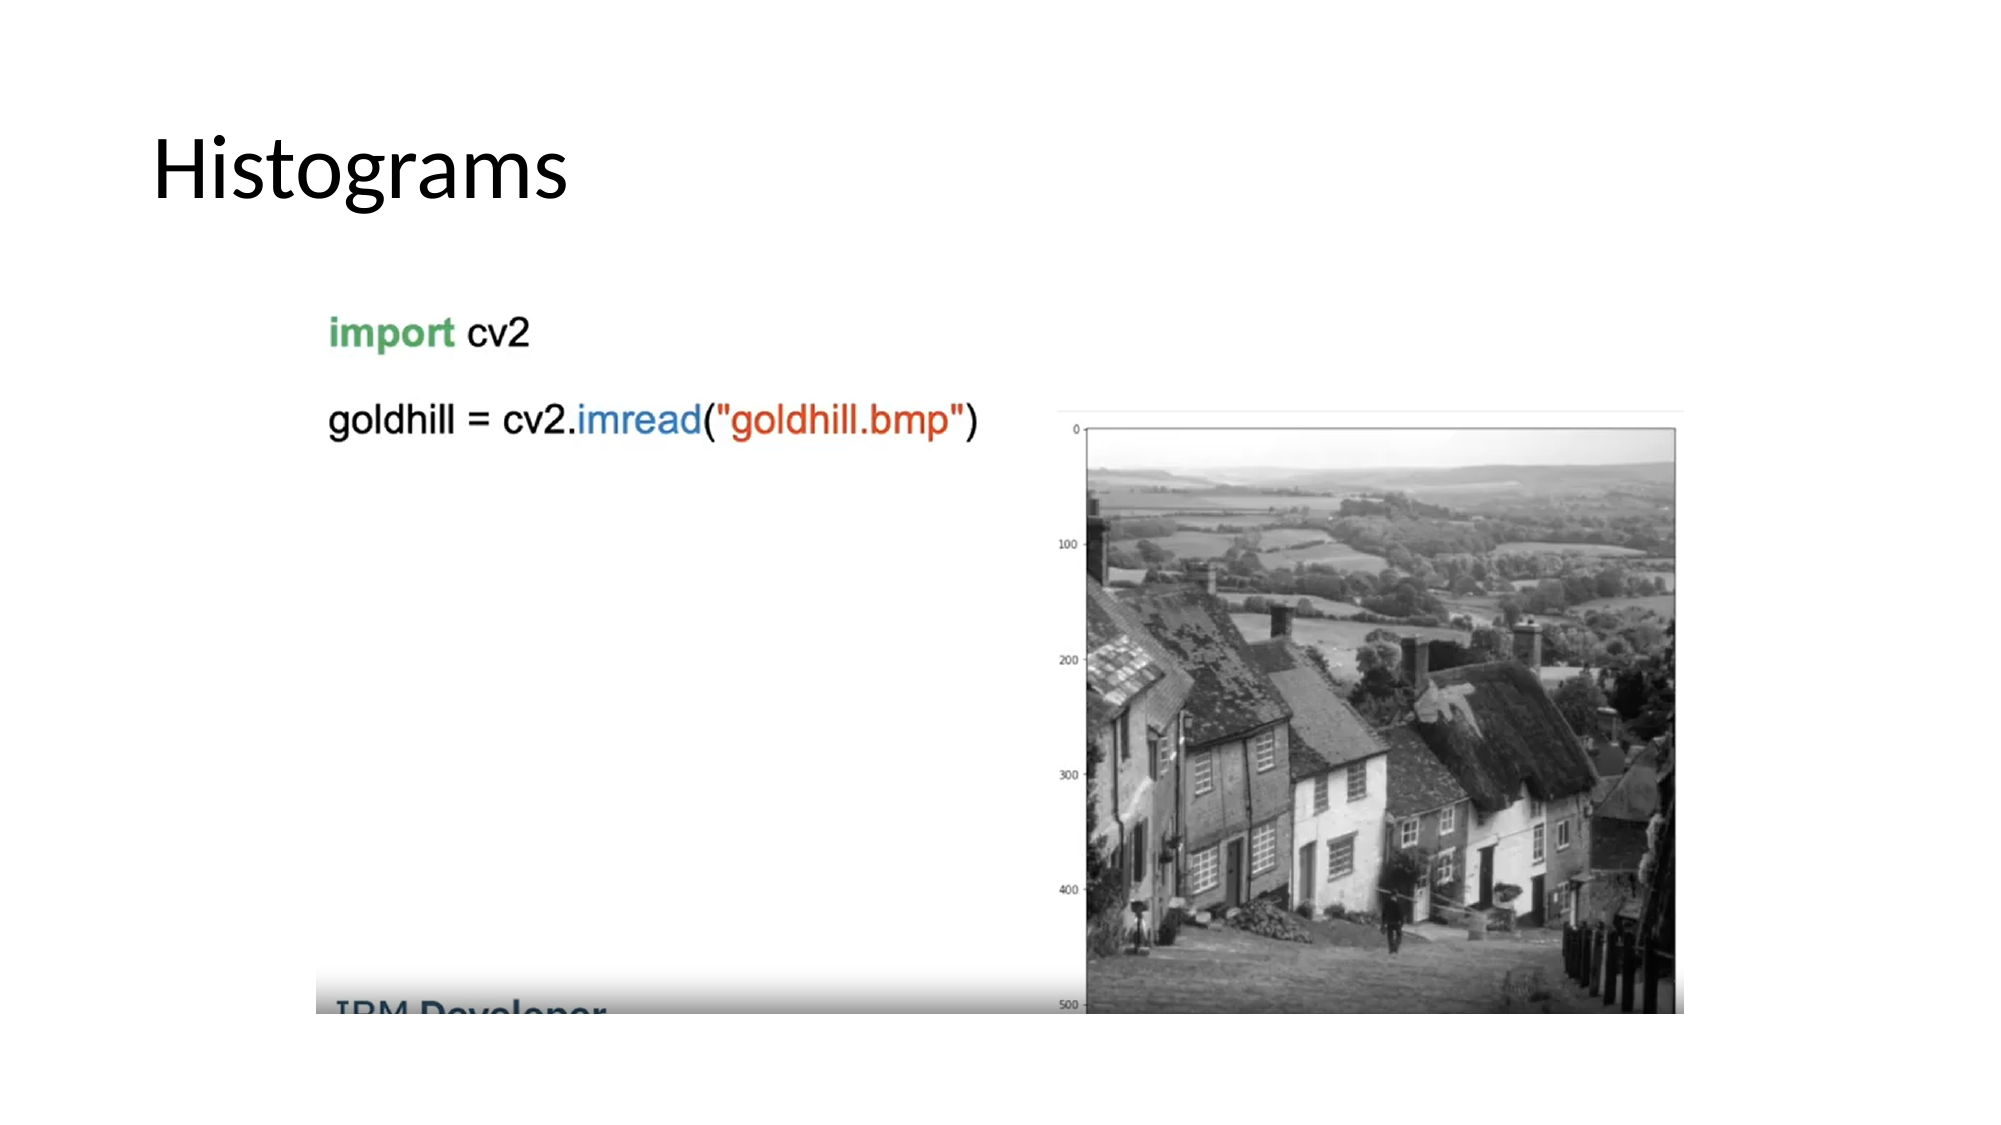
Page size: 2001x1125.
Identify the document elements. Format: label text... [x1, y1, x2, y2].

title Histograms [137, 59, 1863, 278]
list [315, 299, 1685, 1014]
